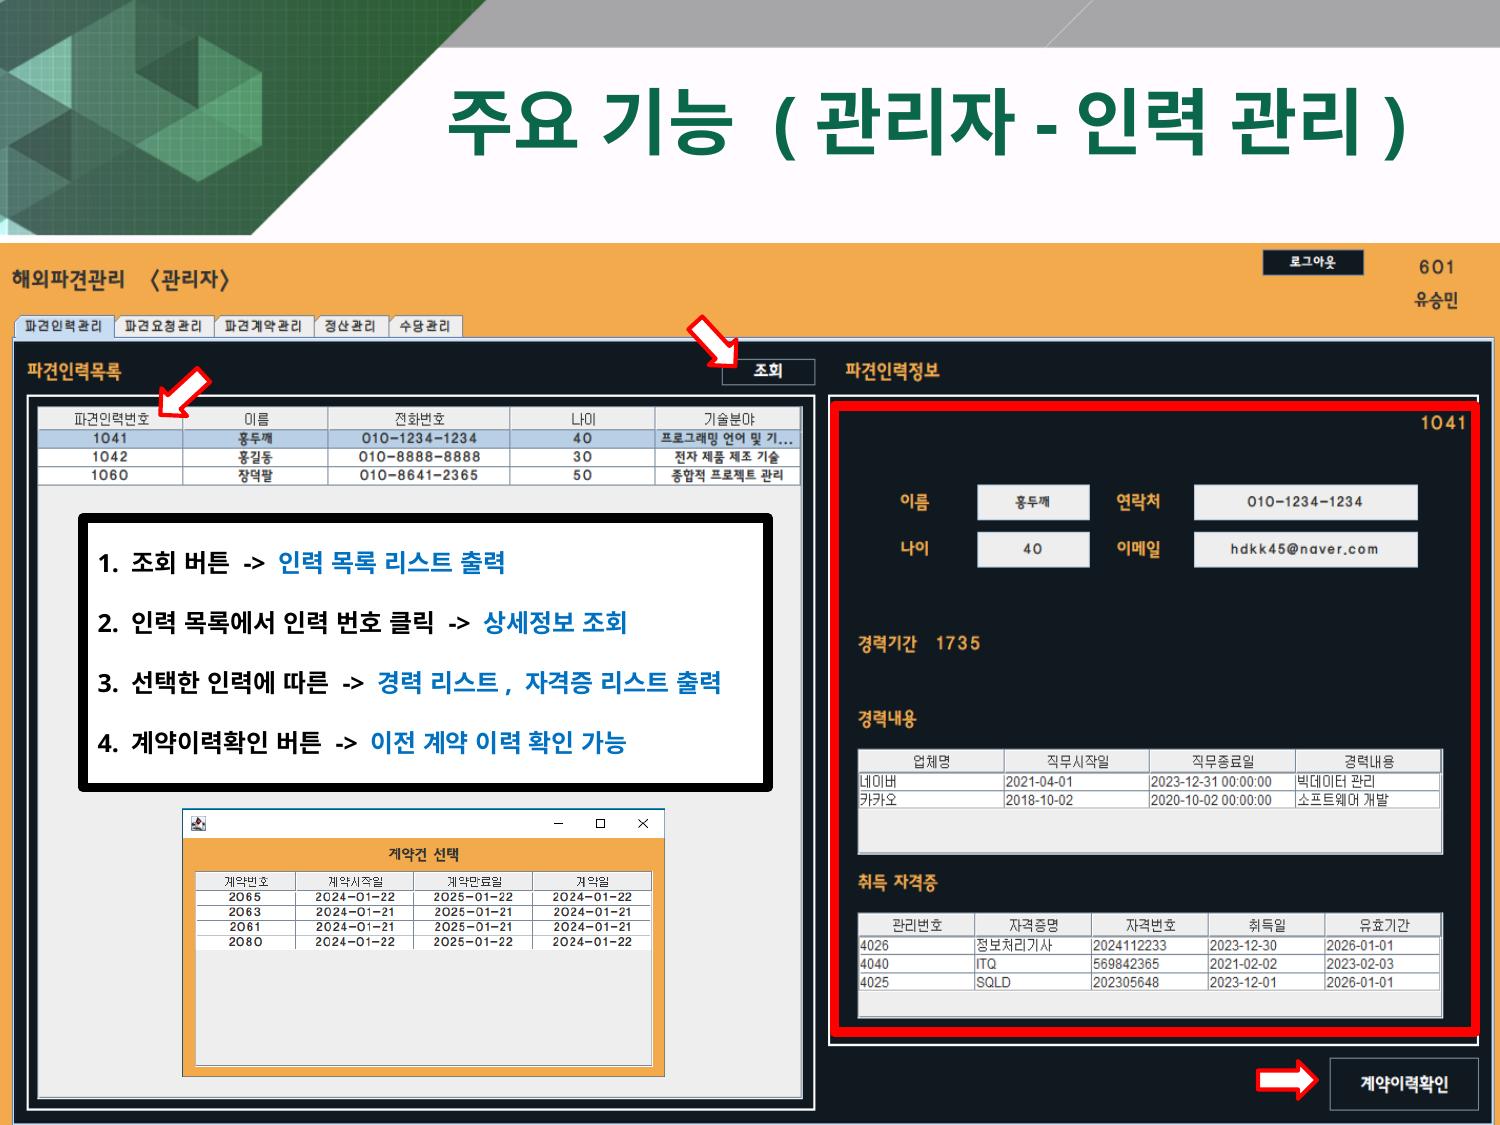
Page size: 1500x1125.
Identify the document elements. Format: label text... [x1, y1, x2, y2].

picture [0, 0, 1500, 1125]
title 주요 기능 (관리자-인력 관리) [431, 54, 1471, 186]
